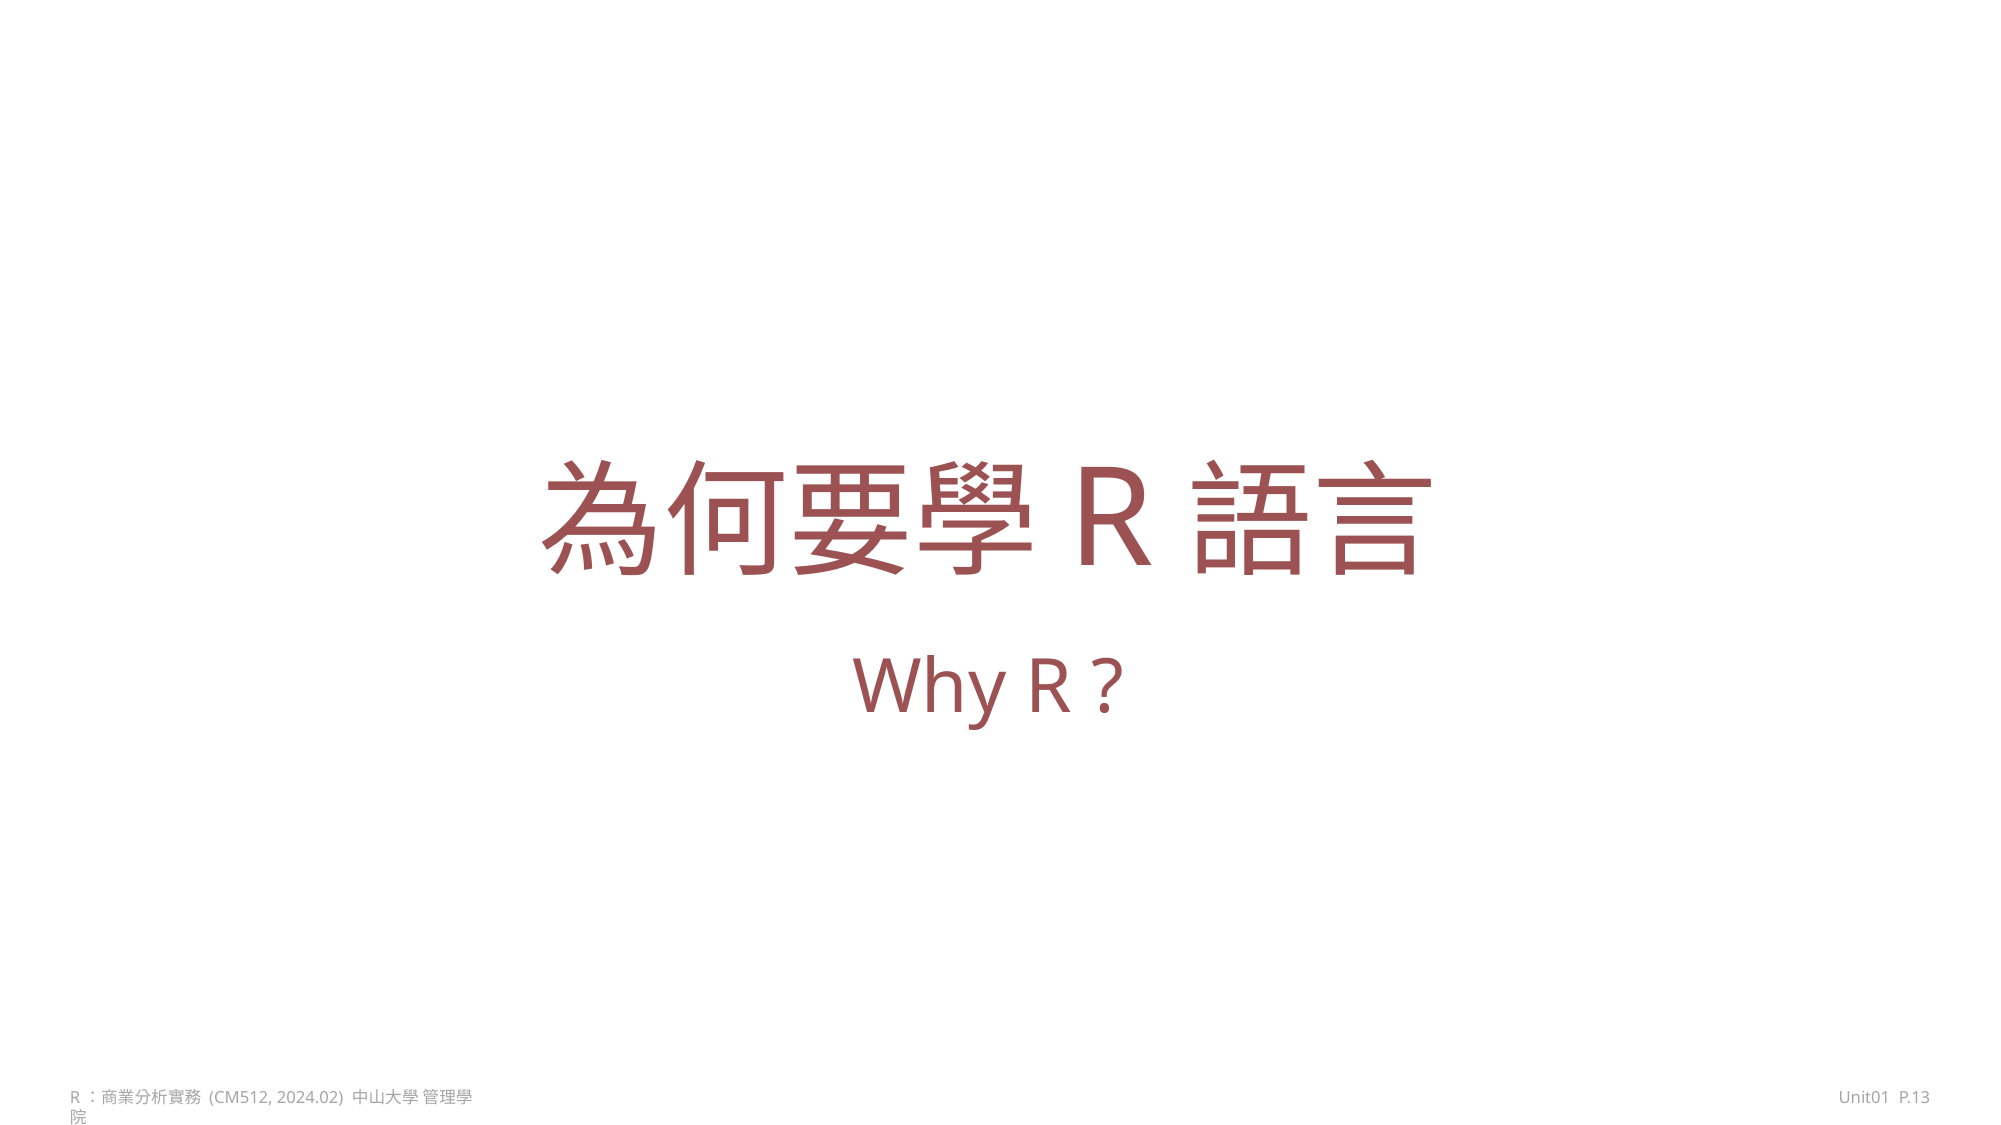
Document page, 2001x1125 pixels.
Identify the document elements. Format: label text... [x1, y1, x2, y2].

text_box 為何要學R語言 Why R ? [78, 338, 1898, 736]
